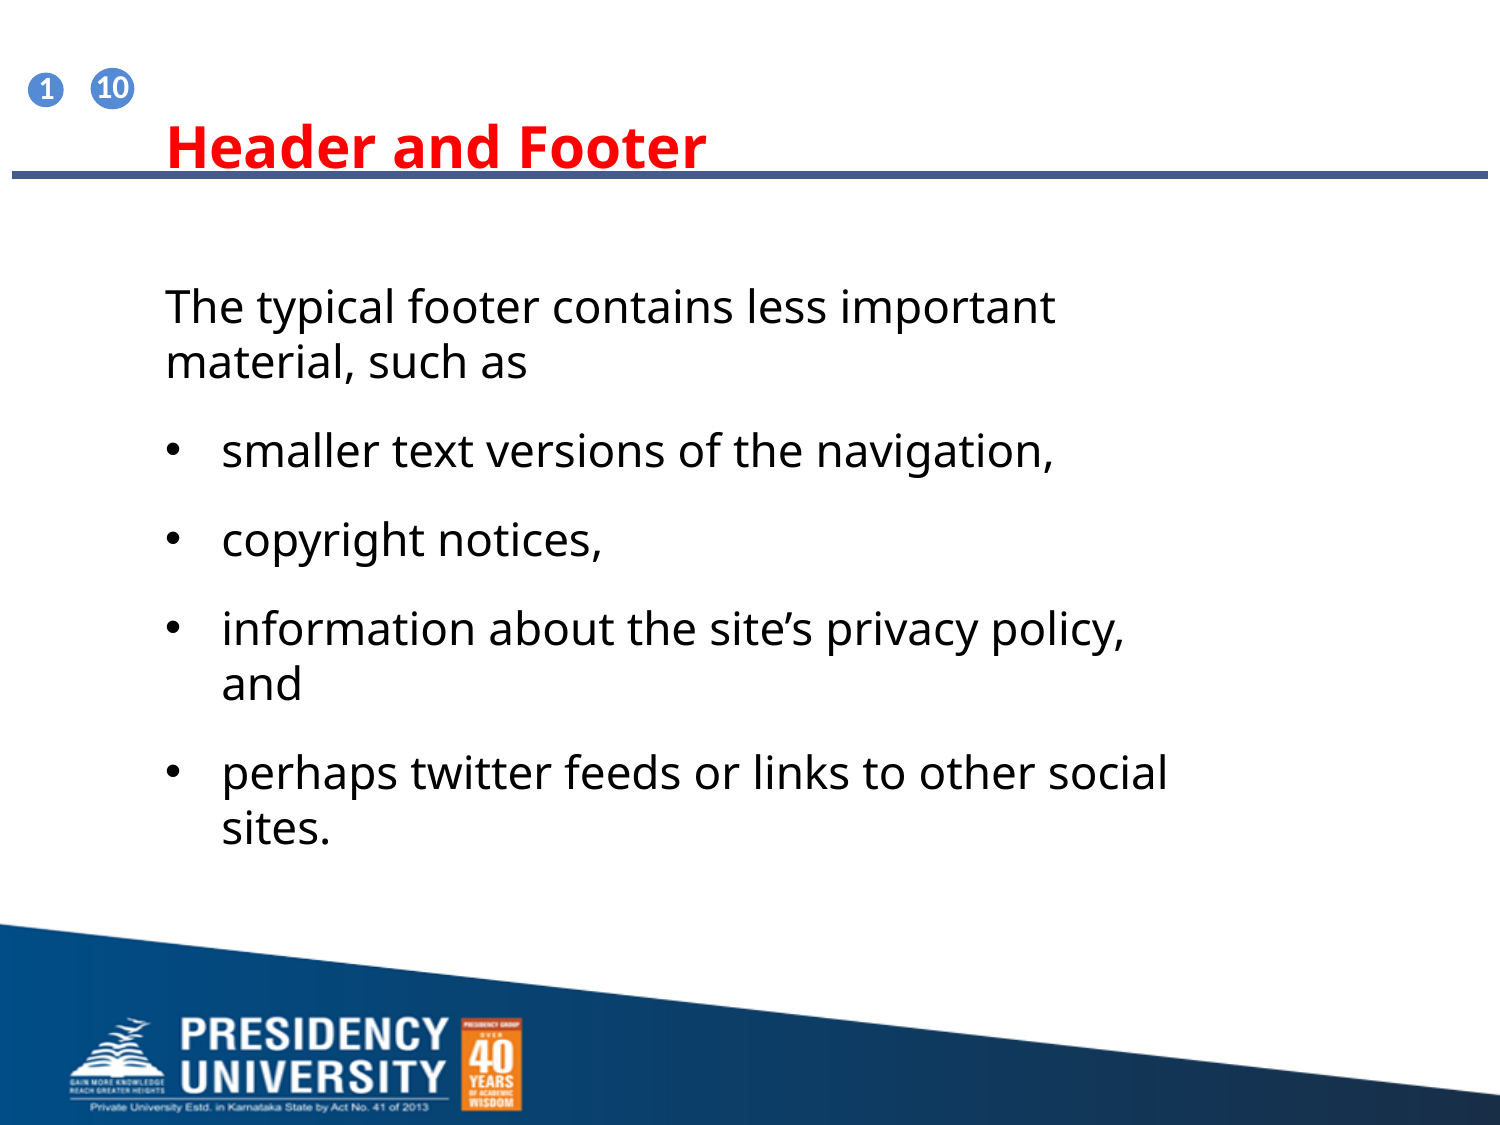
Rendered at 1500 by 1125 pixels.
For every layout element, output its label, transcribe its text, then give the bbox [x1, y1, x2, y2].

picture [87, 60, 138, 113]
picture [24, 62, 67, 113]
picture [0, 921, 1500, 1125]
title Header and Footer [150, 20, 1425, 188]
list The typical footer contains less important material, such as smaller text versions of the navigation, copyright notices, information about the site’s privacy policy, and perhaps twitter feeds or links to other social sites. [150, 270, 1200, 1013]
